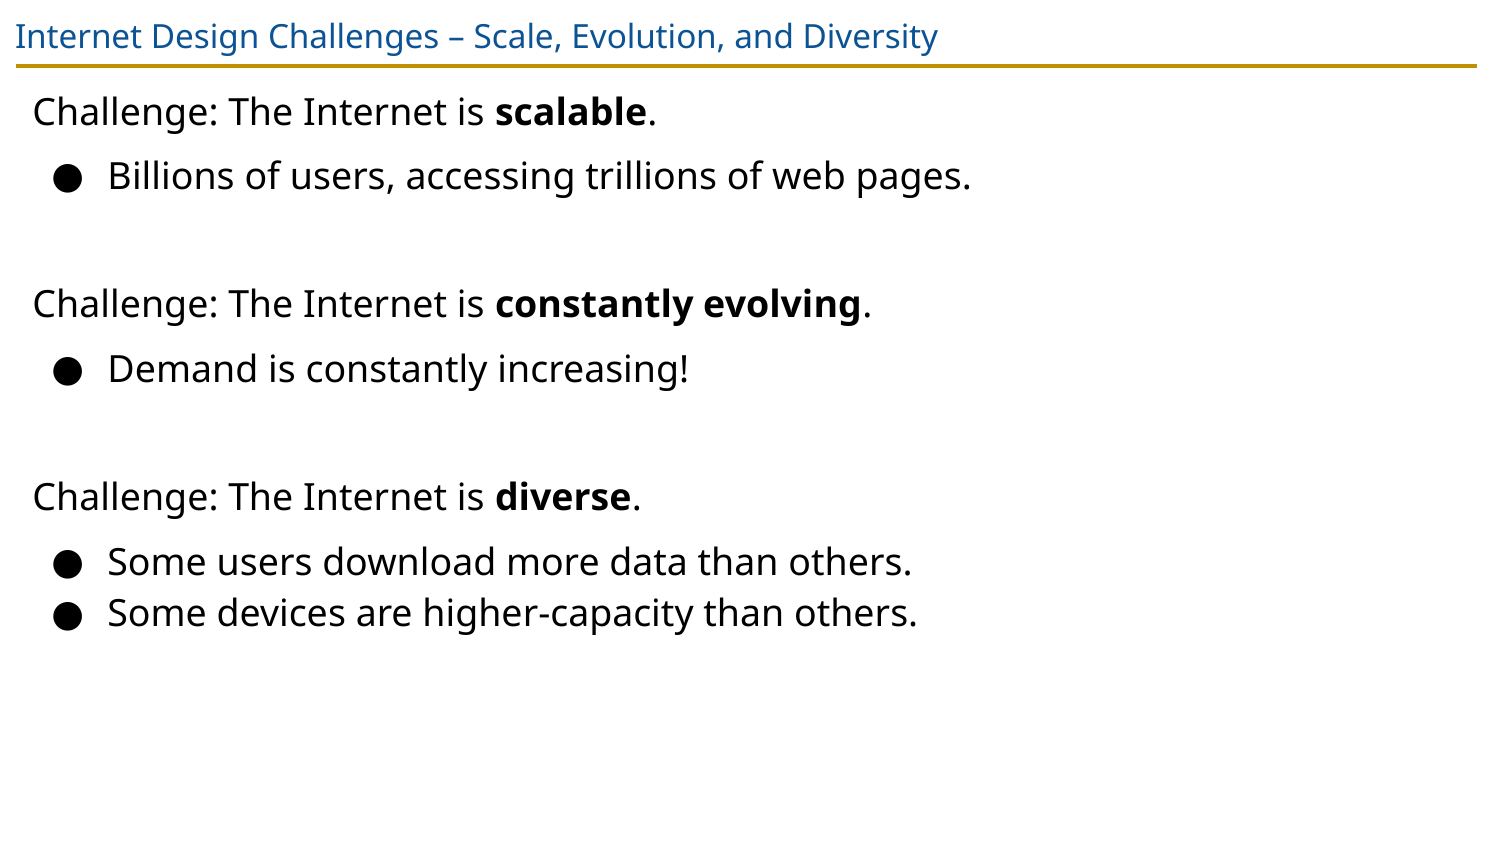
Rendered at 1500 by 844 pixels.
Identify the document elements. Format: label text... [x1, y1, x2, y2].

title Internet Design Challenges – Scale, Evolution, and Diversity [0, 0, 1500, 65]
list Challenge: The Internet is scalable. Billions of users, accessing trillions of web pages. Challenge: The Internet is constantly evolving. Demand is constantly increasing! Challenge: The Internet is diverse. Some users download more data than others. Some devices are higher-capacity than others. [17, 65, 1480, 810]
